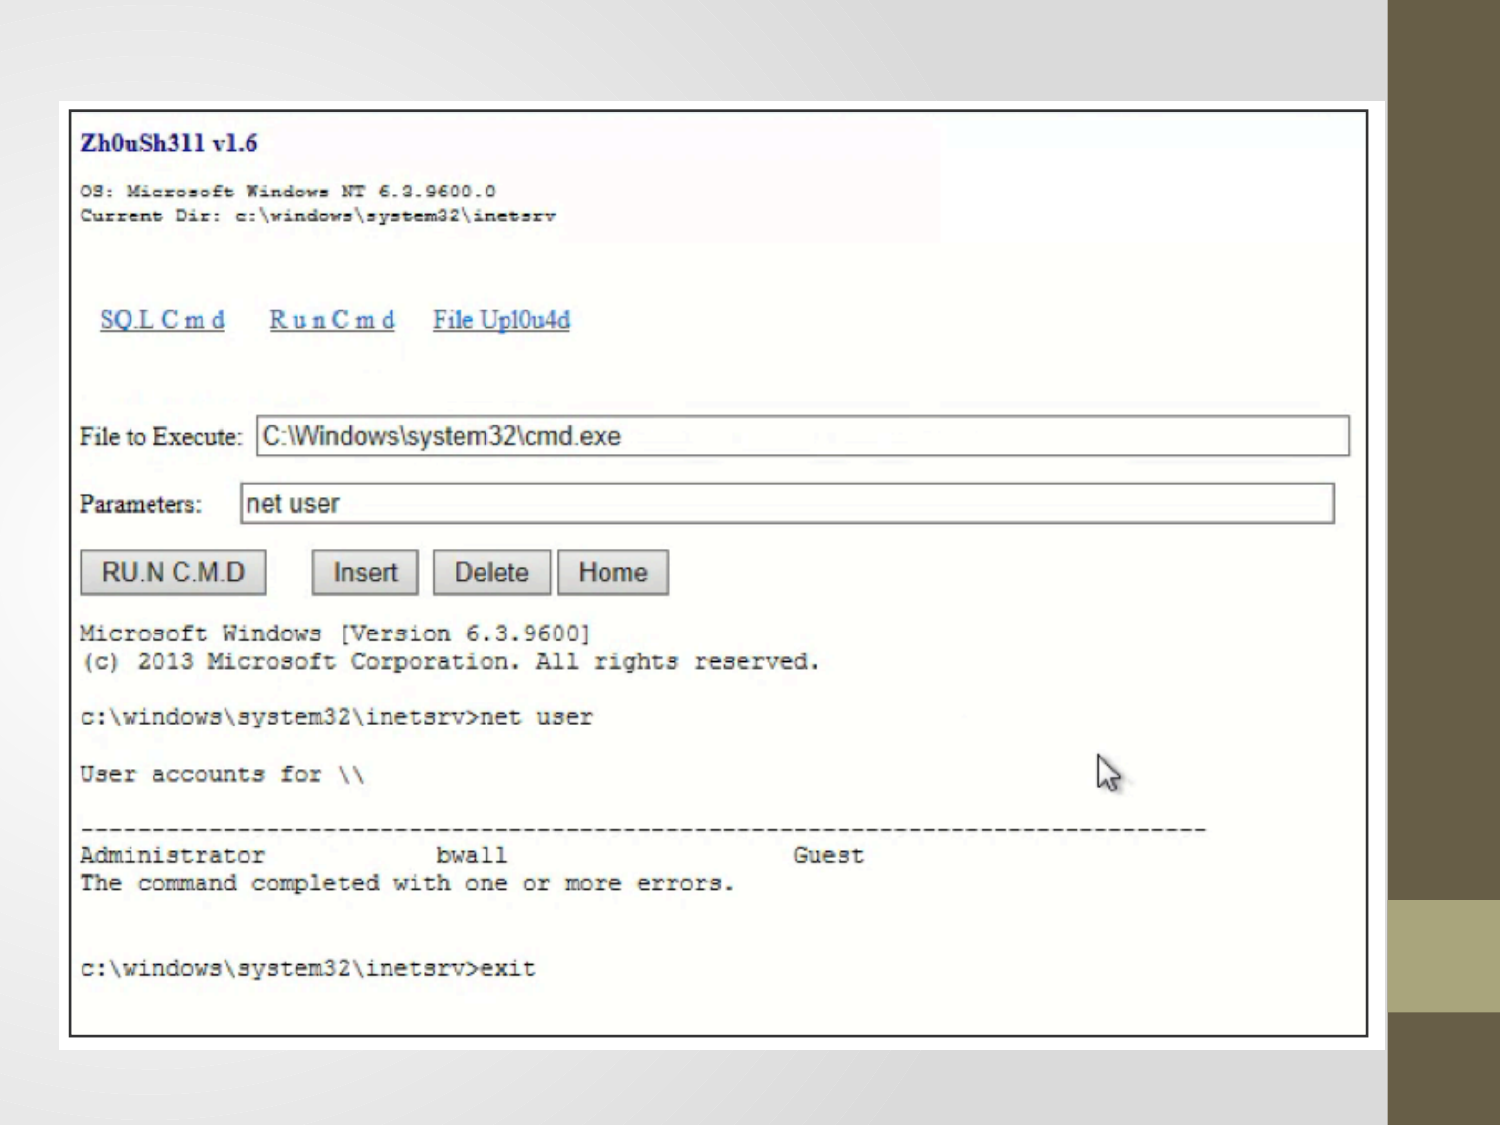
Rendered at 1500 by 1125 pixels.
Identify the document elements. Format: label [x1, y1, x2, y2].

list [0, 100, 1476, 1051]
